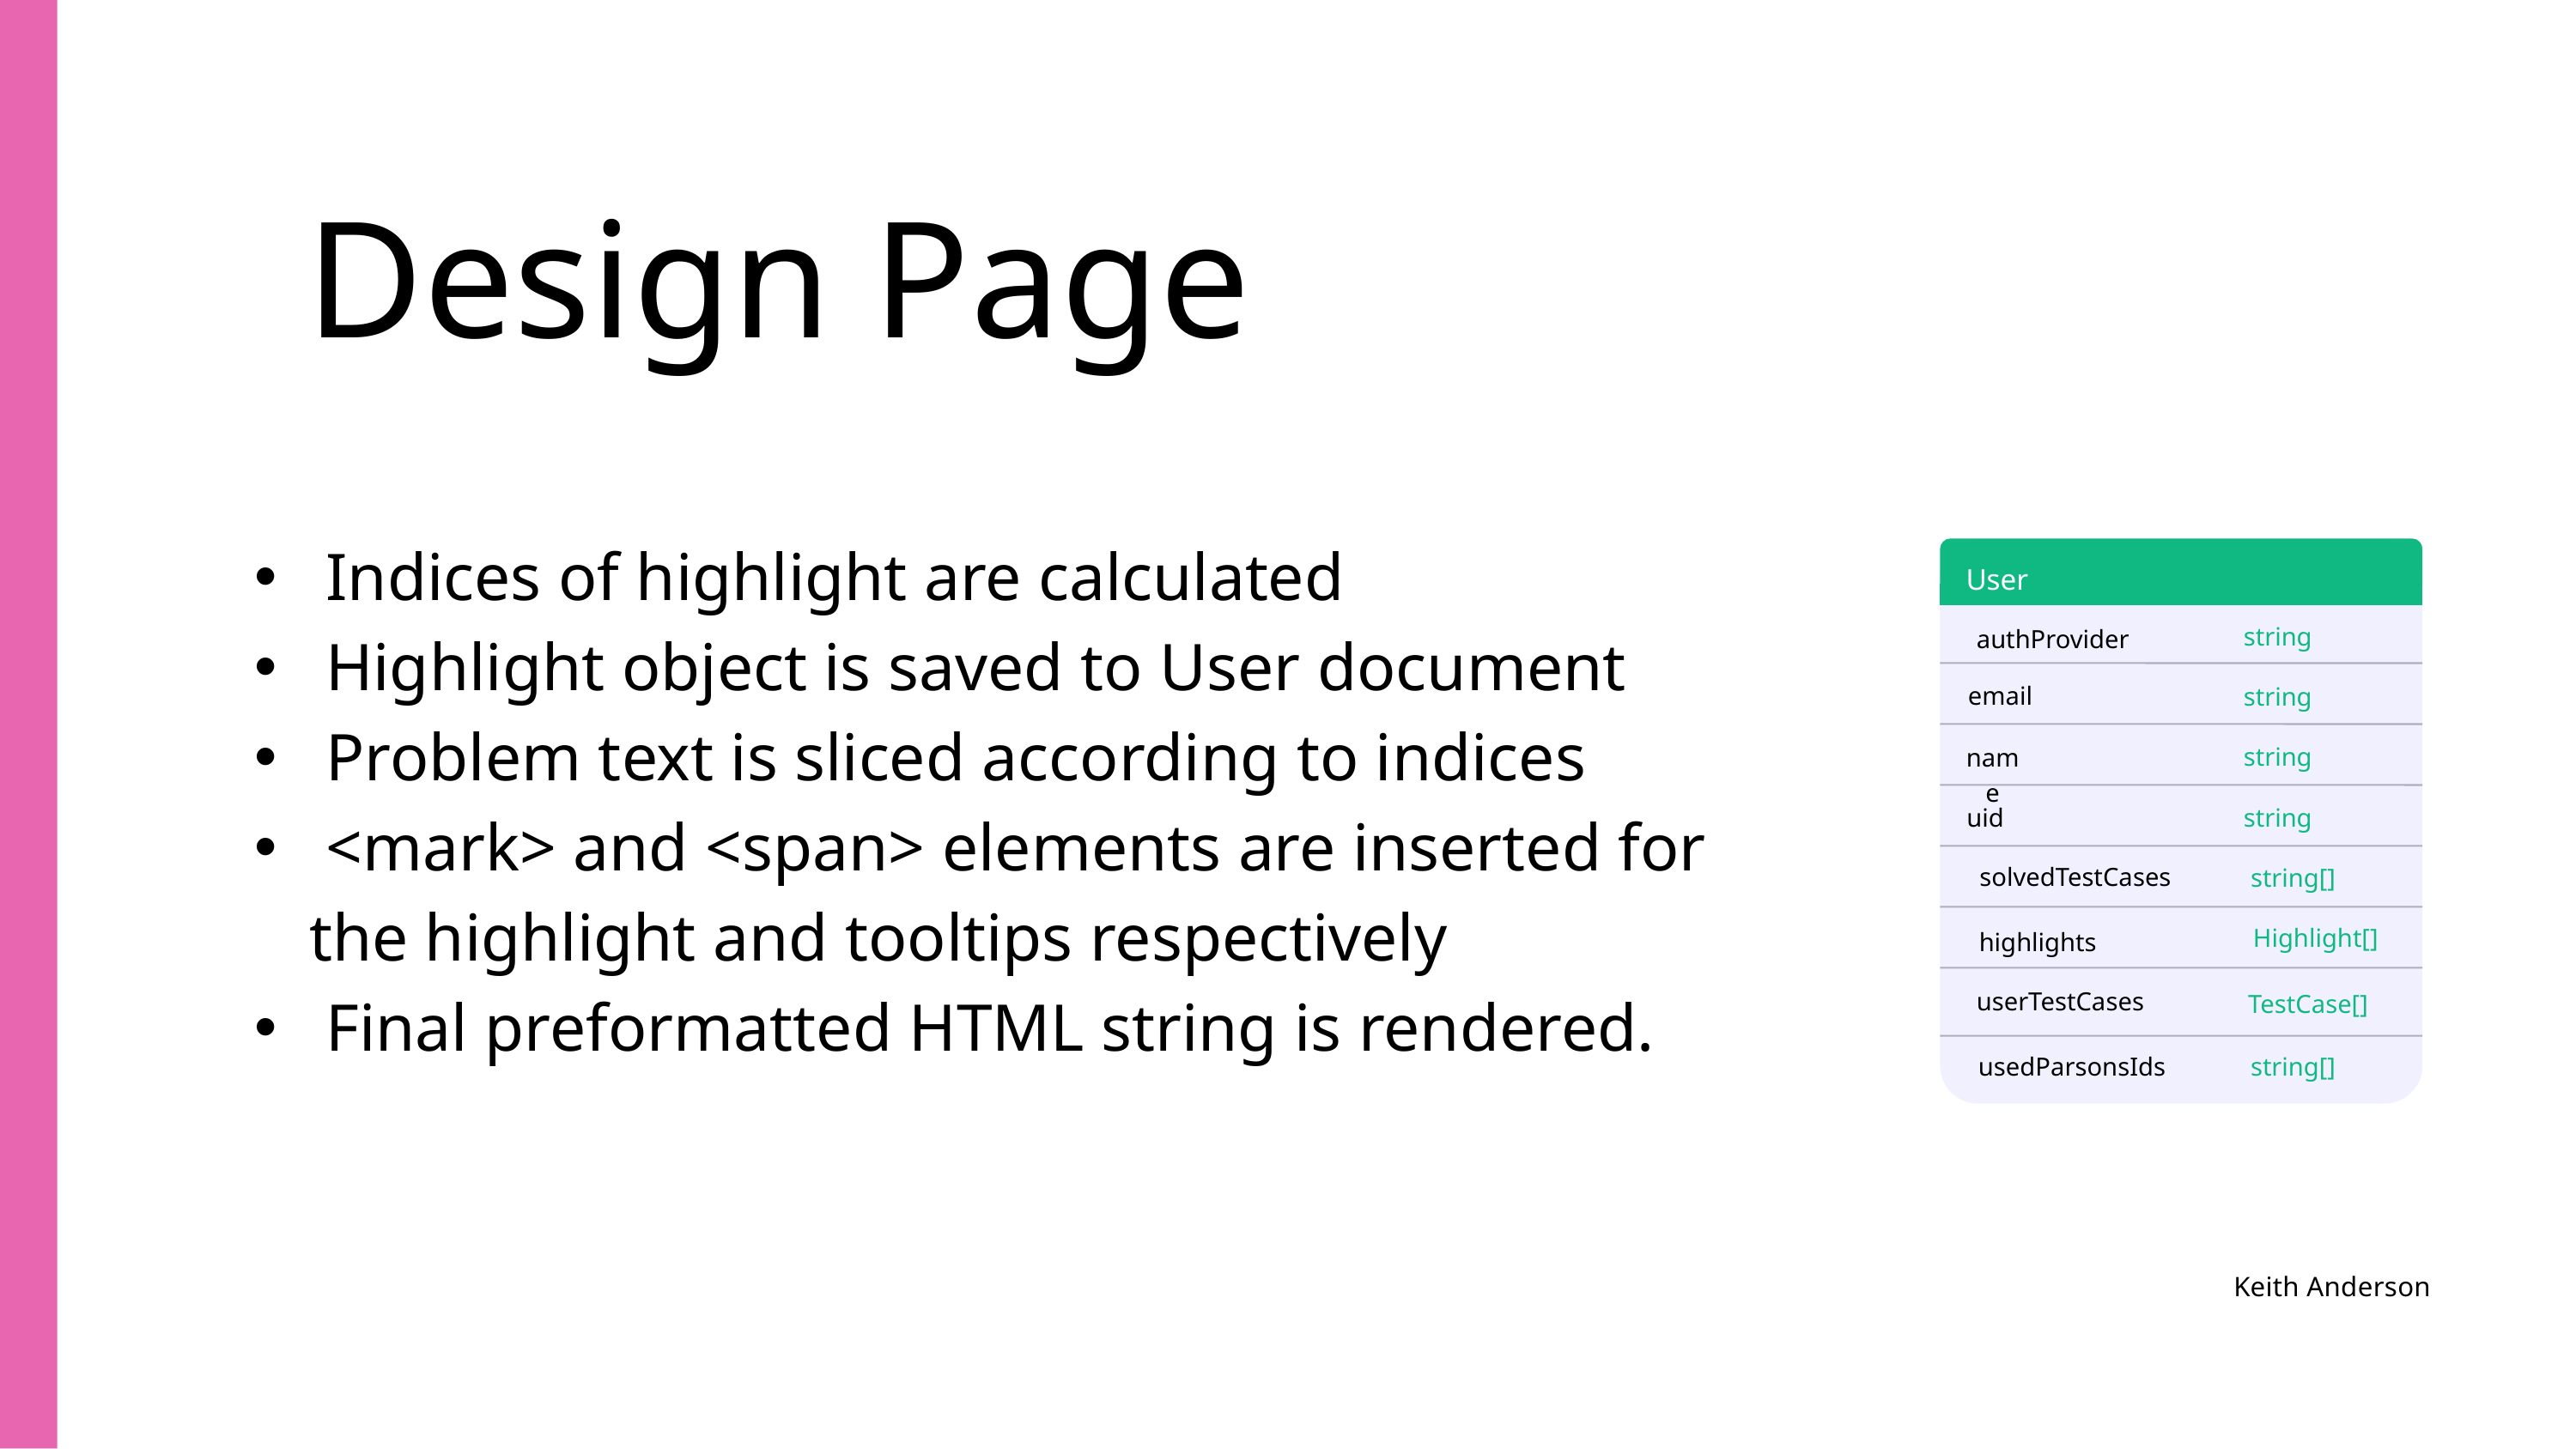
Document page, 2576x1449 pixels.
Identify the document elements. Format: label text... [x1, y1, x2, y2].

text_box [1940, 538, 2423, 1104]
text_box [0, 0, 58, 1449]
text_box Design Page [306, 176, 2347, 370]
text_box Indices of highlight are calculated Highlight object is saved to User document Problem text is sliced according to indices <mark> and <span> elements are inserted for the highlight and tooltips respectively Final preformatted HTML string is rendered. [199, 524, 1795, 1065]
text_box Keith Anderson [1449, 1267, 2432, 1303]
